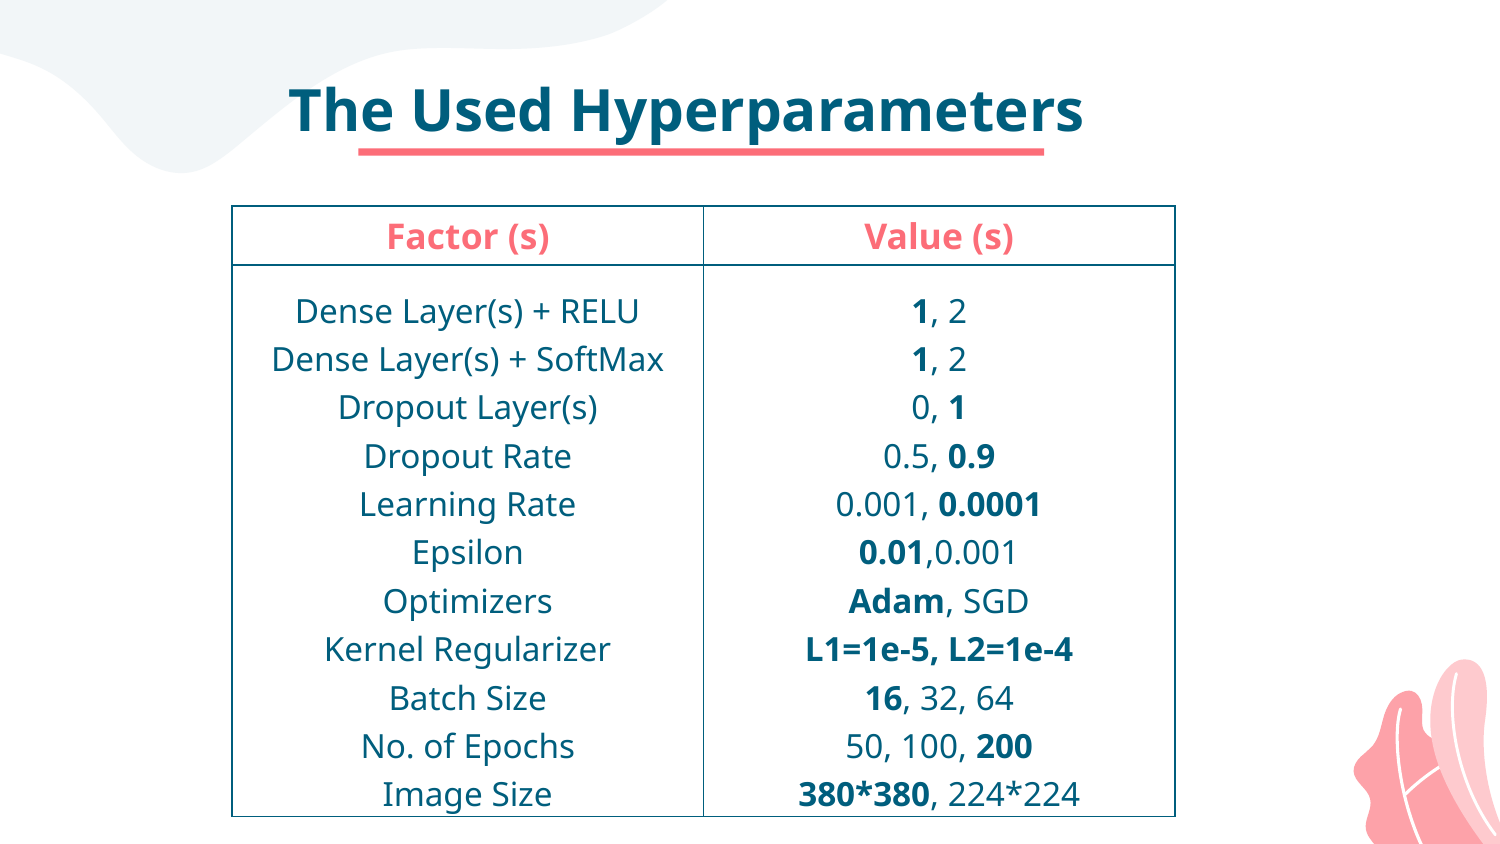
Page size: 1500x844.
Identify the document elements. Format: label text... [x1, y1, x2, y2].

table_header Factor (s) [233, 207, 703, 264]
table_cell Dense Layer(s) + RELU Dense Layer(s) + SoftMax Dropout Layer(s) Dropout Rate Learning Rate Epsilon Optimizers Kernel Regularizer Batch Size No. of Epochs Image Size [233, 266, 703, 816]
title The Used Hyperparameters [237, 76, 1136, 140]
table_header Value (s) [704, 207, 1174, 264]
table_cell 1, 2 1, 2 0, 1 0.5, 0.9 0.001, 0.0001 0.01,0.001 Adam, SGD L1=1e-5, L2=1e-4 16, 32, 64 50, 100, 200 380*380, 224*224 [704, 266, 1174, 816]
text_box [358, 148, 1045, 156]
